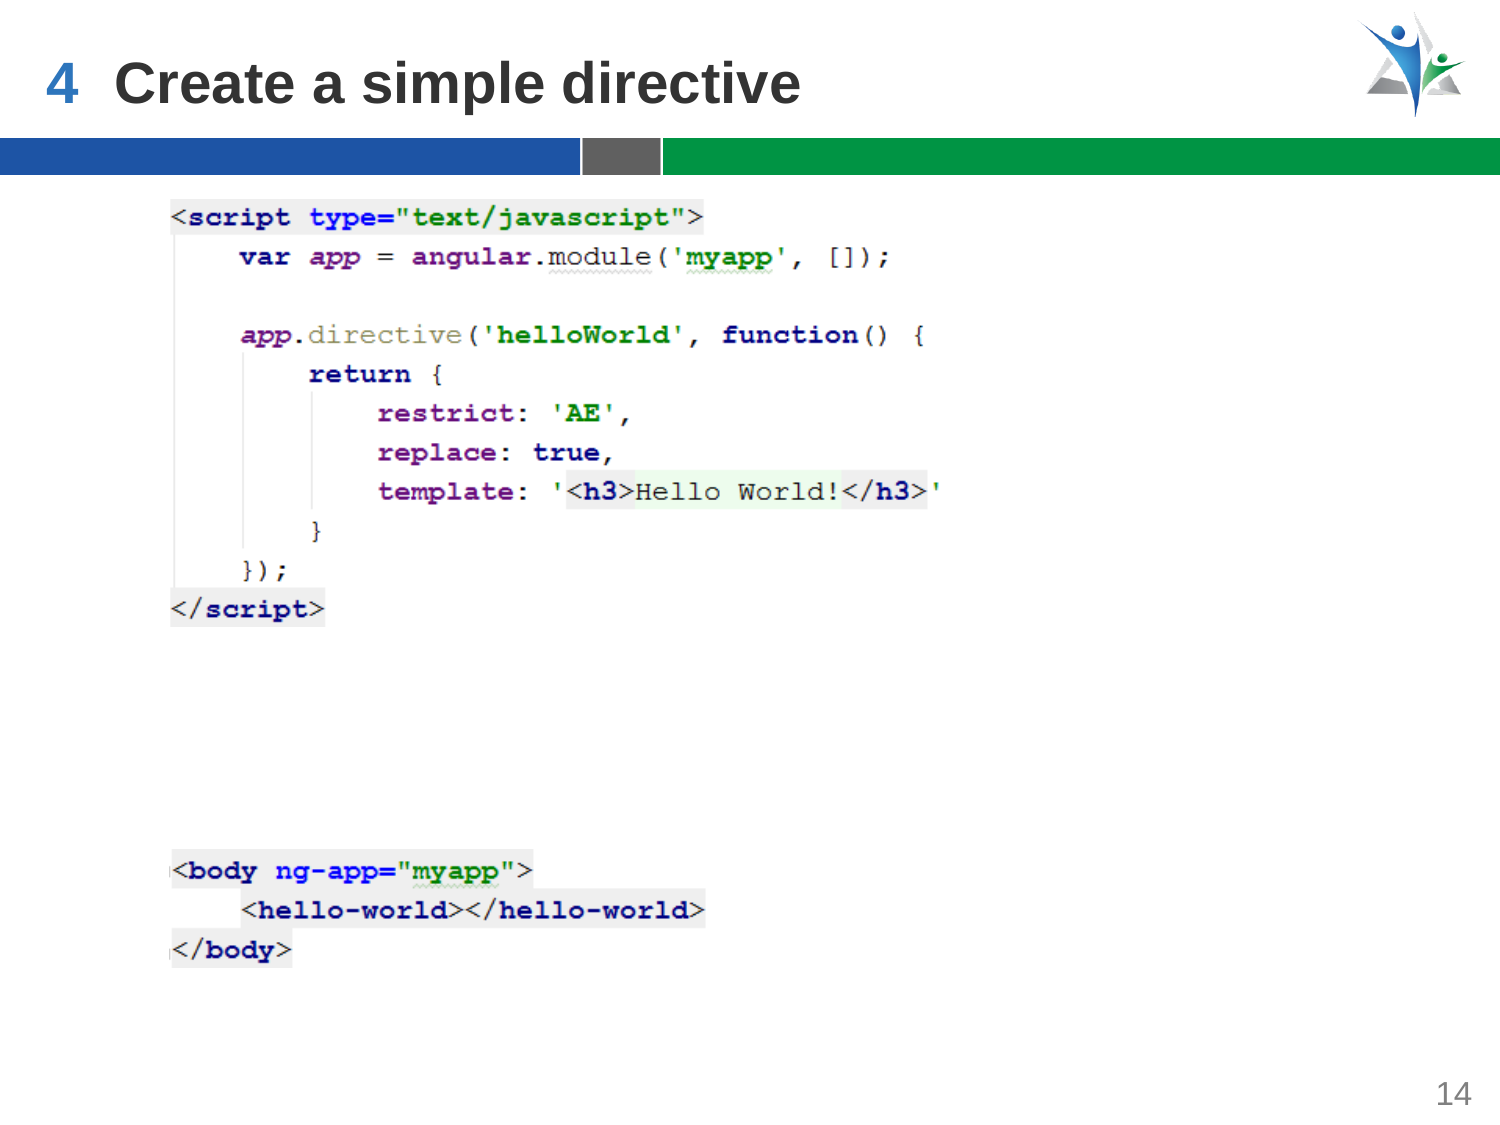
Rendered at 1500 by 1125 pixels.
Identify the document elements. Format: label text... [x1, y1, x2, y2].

picture [169, 849, 724, 968]
picture [1350, 12, 1476, 117]
list 4 [24, 37, 99, 124]
picture [0, 138, 1500, 175]
list Create a simple directive [99, 37, 1413, 124]
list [169, 199, 1006, 627]
